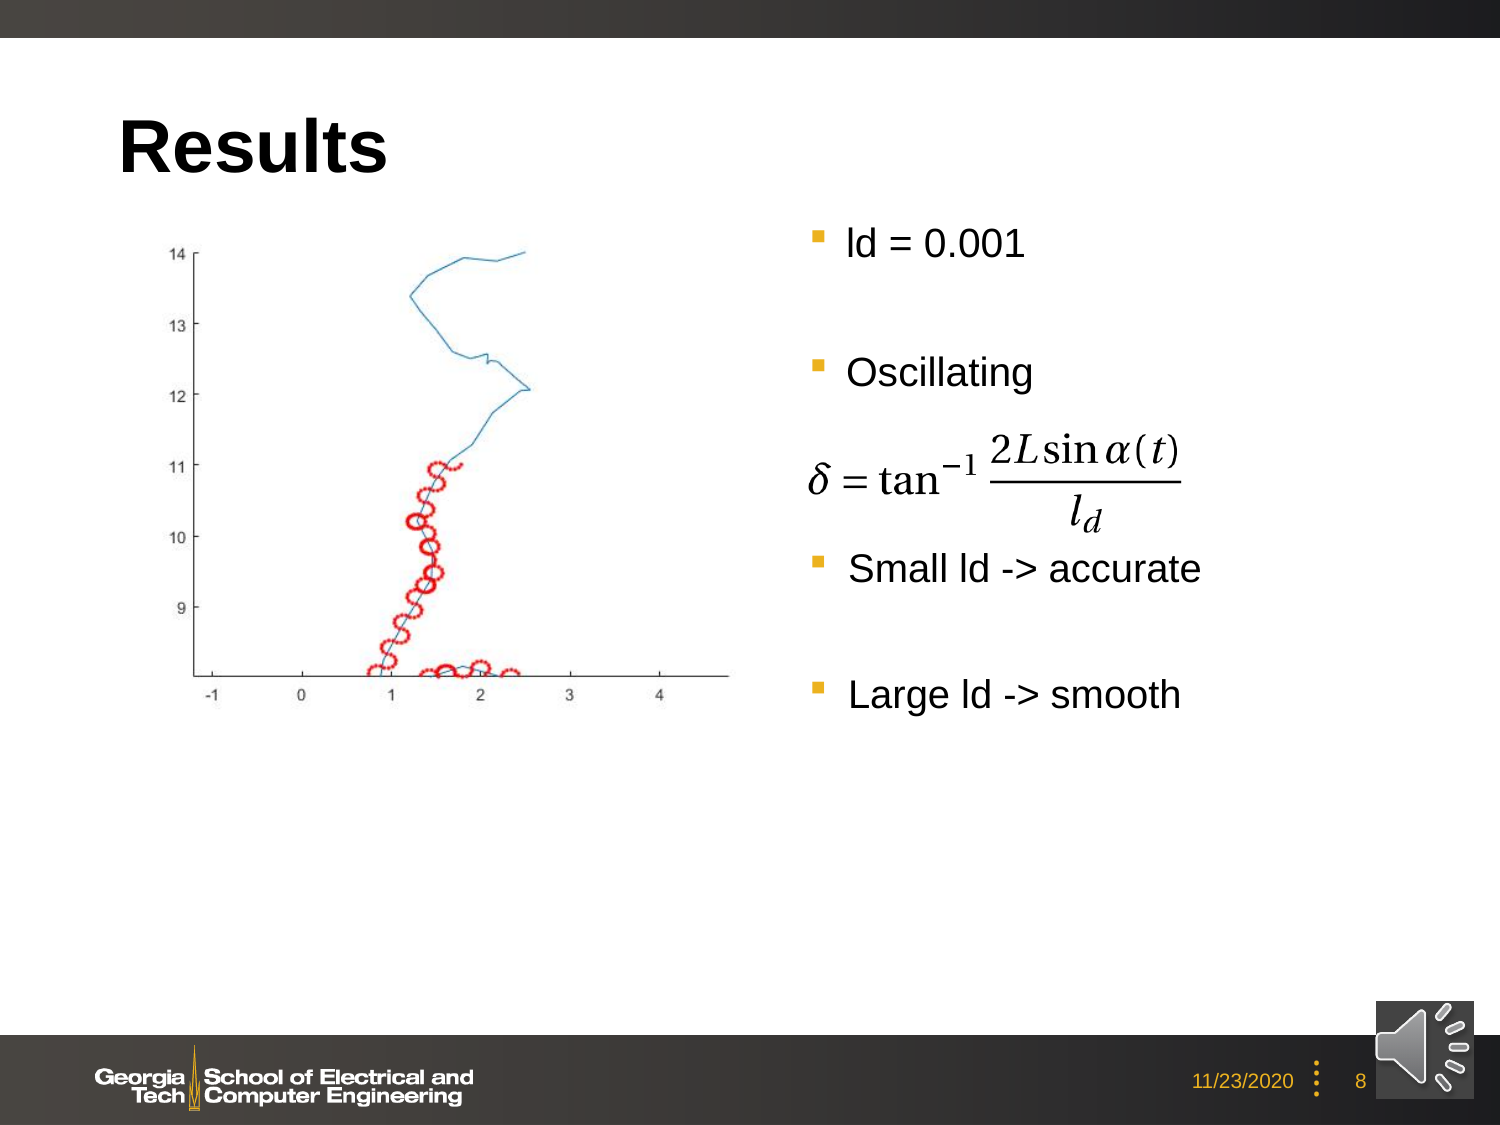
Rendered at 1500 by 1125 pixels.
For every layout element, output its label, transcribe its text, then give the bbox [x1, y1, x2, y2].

picture [103, 214, 1201, 734]
title Results [103, 81, 1397, 215]
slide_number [971, 1050, 1309, 1110]
picture [0, 0, 1500, 38]
text_box ld = 0.001 Oscillating [795, 215, 1222, 404]
text_box Small ld -> accurate Large ld -> smooth [795, 540, 1222, 729]
picture [0, 999, 1500, 1125]
slide_number 8 [1322, 1050, 1400, 1110]
